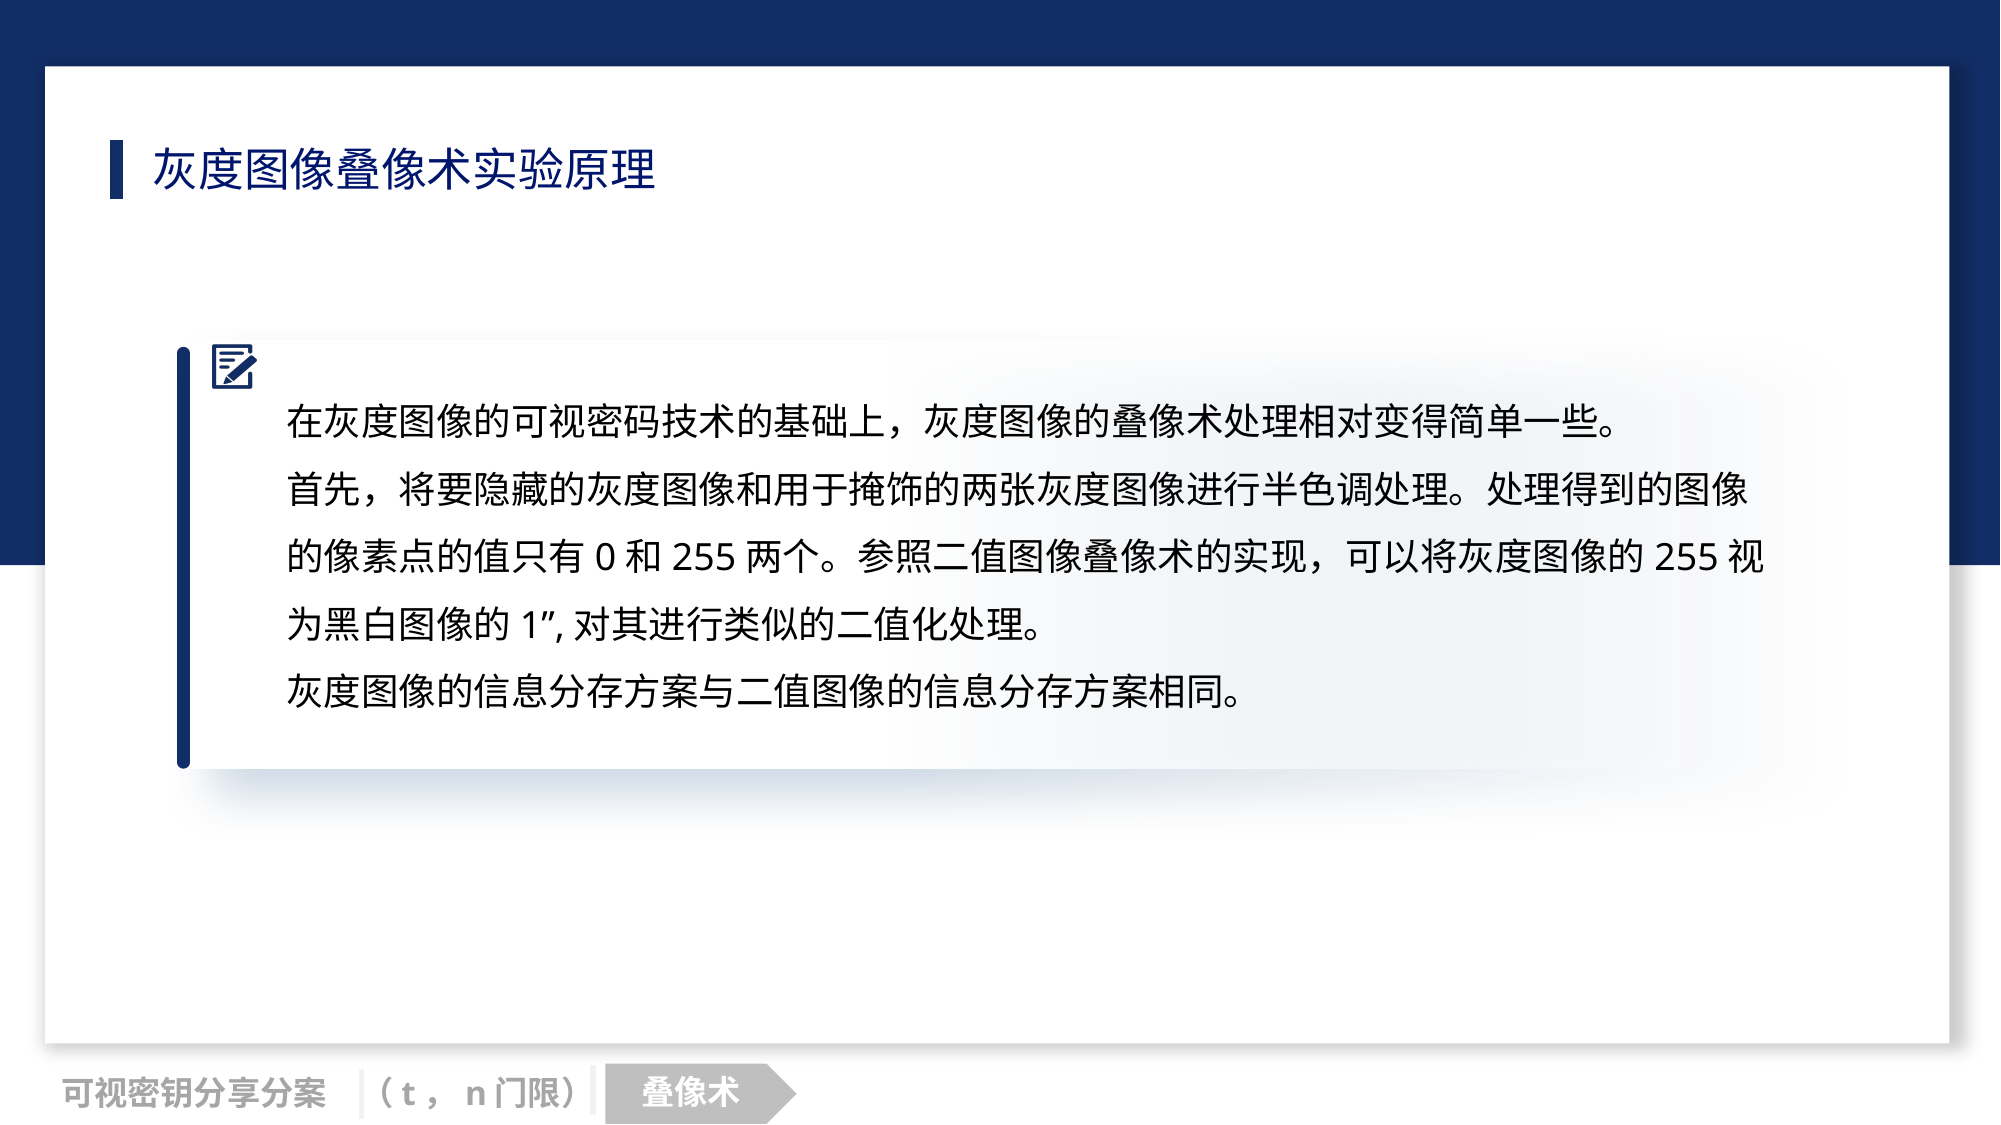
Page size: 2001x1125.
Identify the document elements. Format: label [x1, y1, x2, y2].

text_box [0, 0, 2000, 566]
text_box [116, 133, 745, 204]
text_box [44, 65, 1950, 1044]
text_box [183, 340, 1814, 769]
text_box [44, 1063, 797, 1124]
